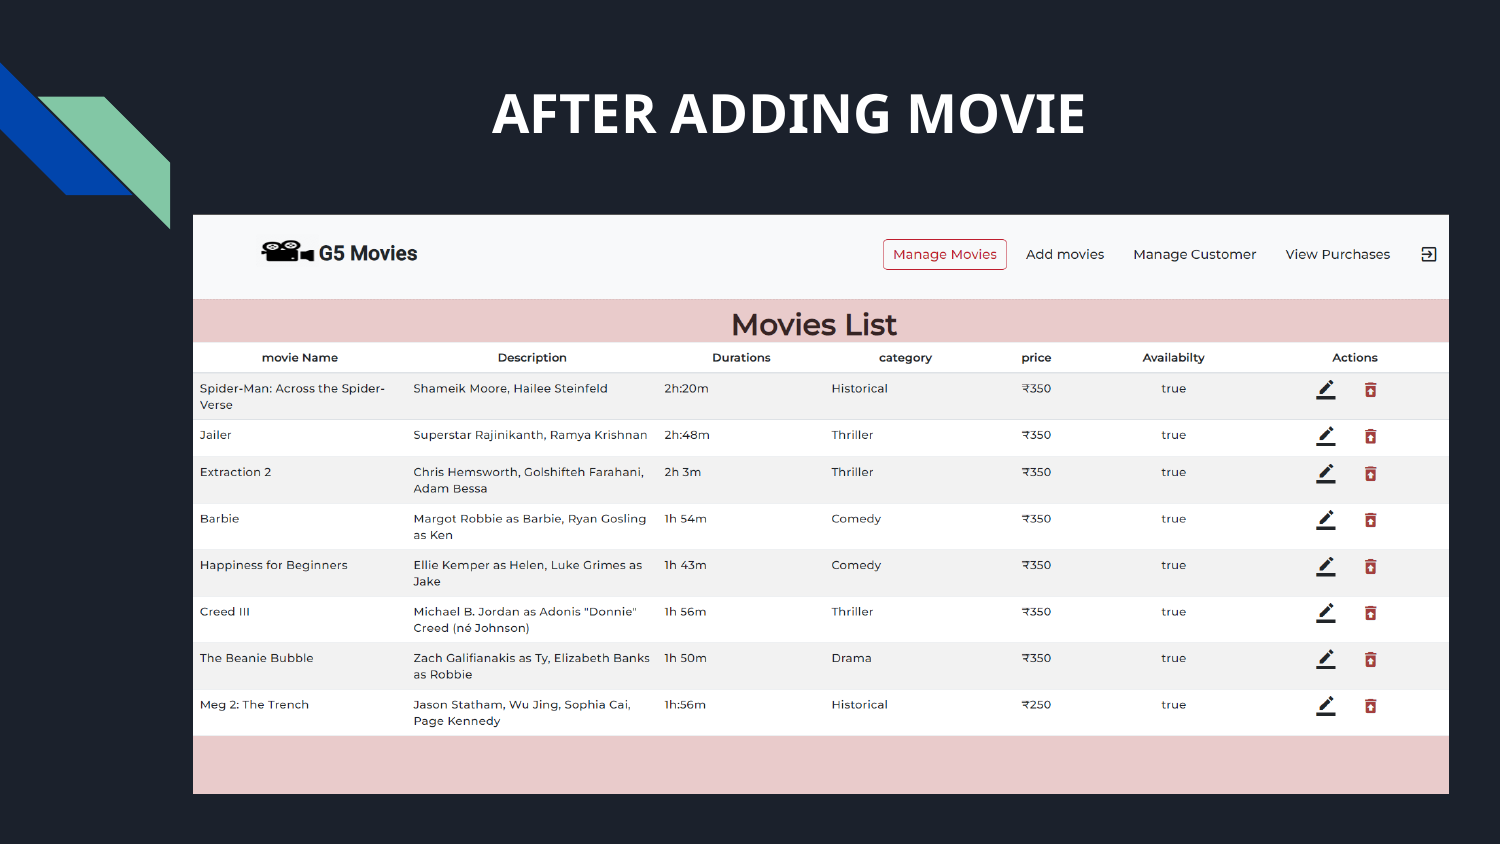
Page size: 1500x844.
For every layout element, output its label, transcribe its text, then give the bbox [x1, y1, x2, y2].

title AFTER ADDING MOVIE [212, 64, 1368, 212]
picture [192, 214, 1449, 794]
